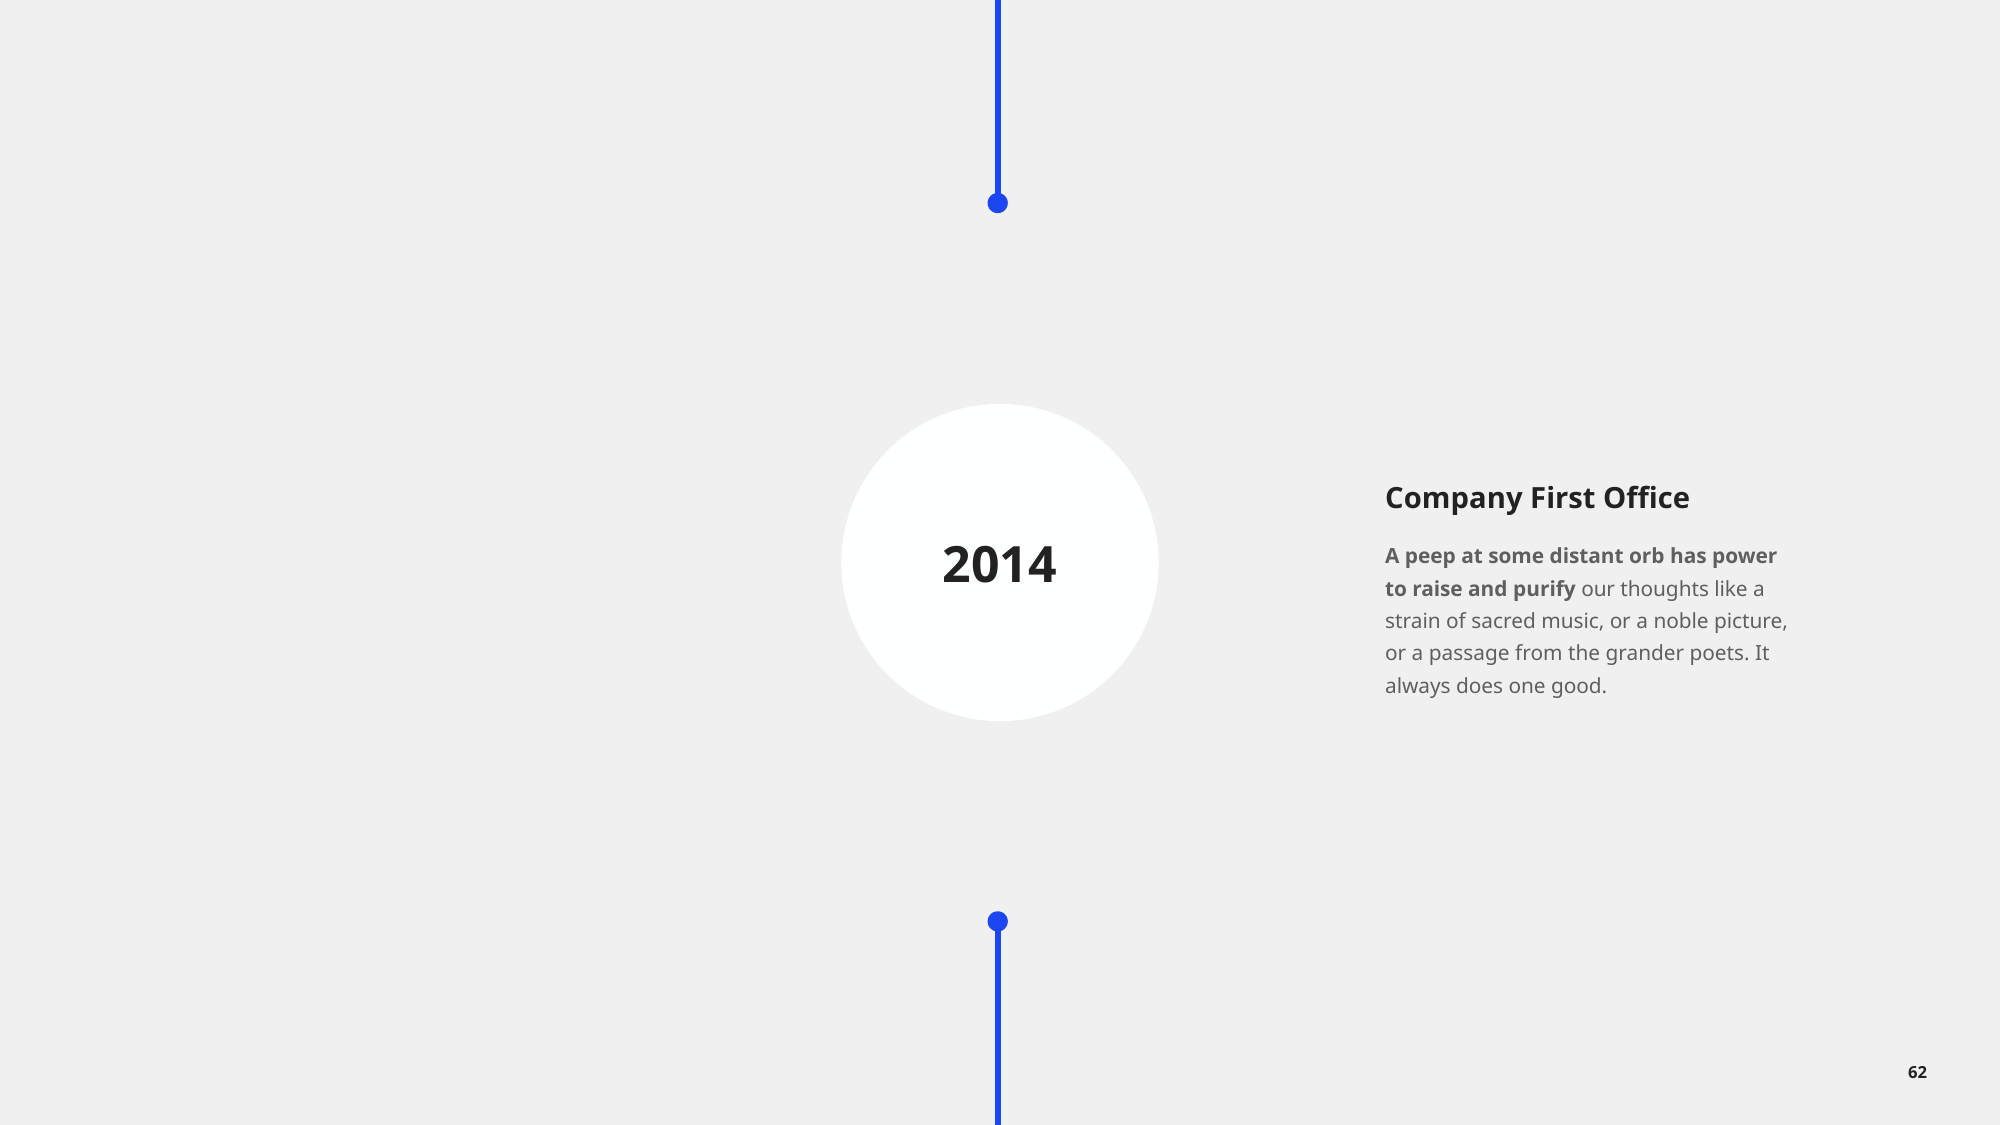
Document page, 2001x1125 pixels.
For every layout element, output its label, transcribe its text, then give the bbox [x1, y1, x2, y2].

picture [686, 248, 1314, 876]
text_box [987, 0, 1008, 214]
text_box Company First Office A peep at some distant orb has power to raise and purify our thoughts like a strain of sacred music, or a noble picture, or a passage from the grander poets. It always does one good. [1385, 463, 1833, 704]
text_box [987, 911, 1008, 1125]
